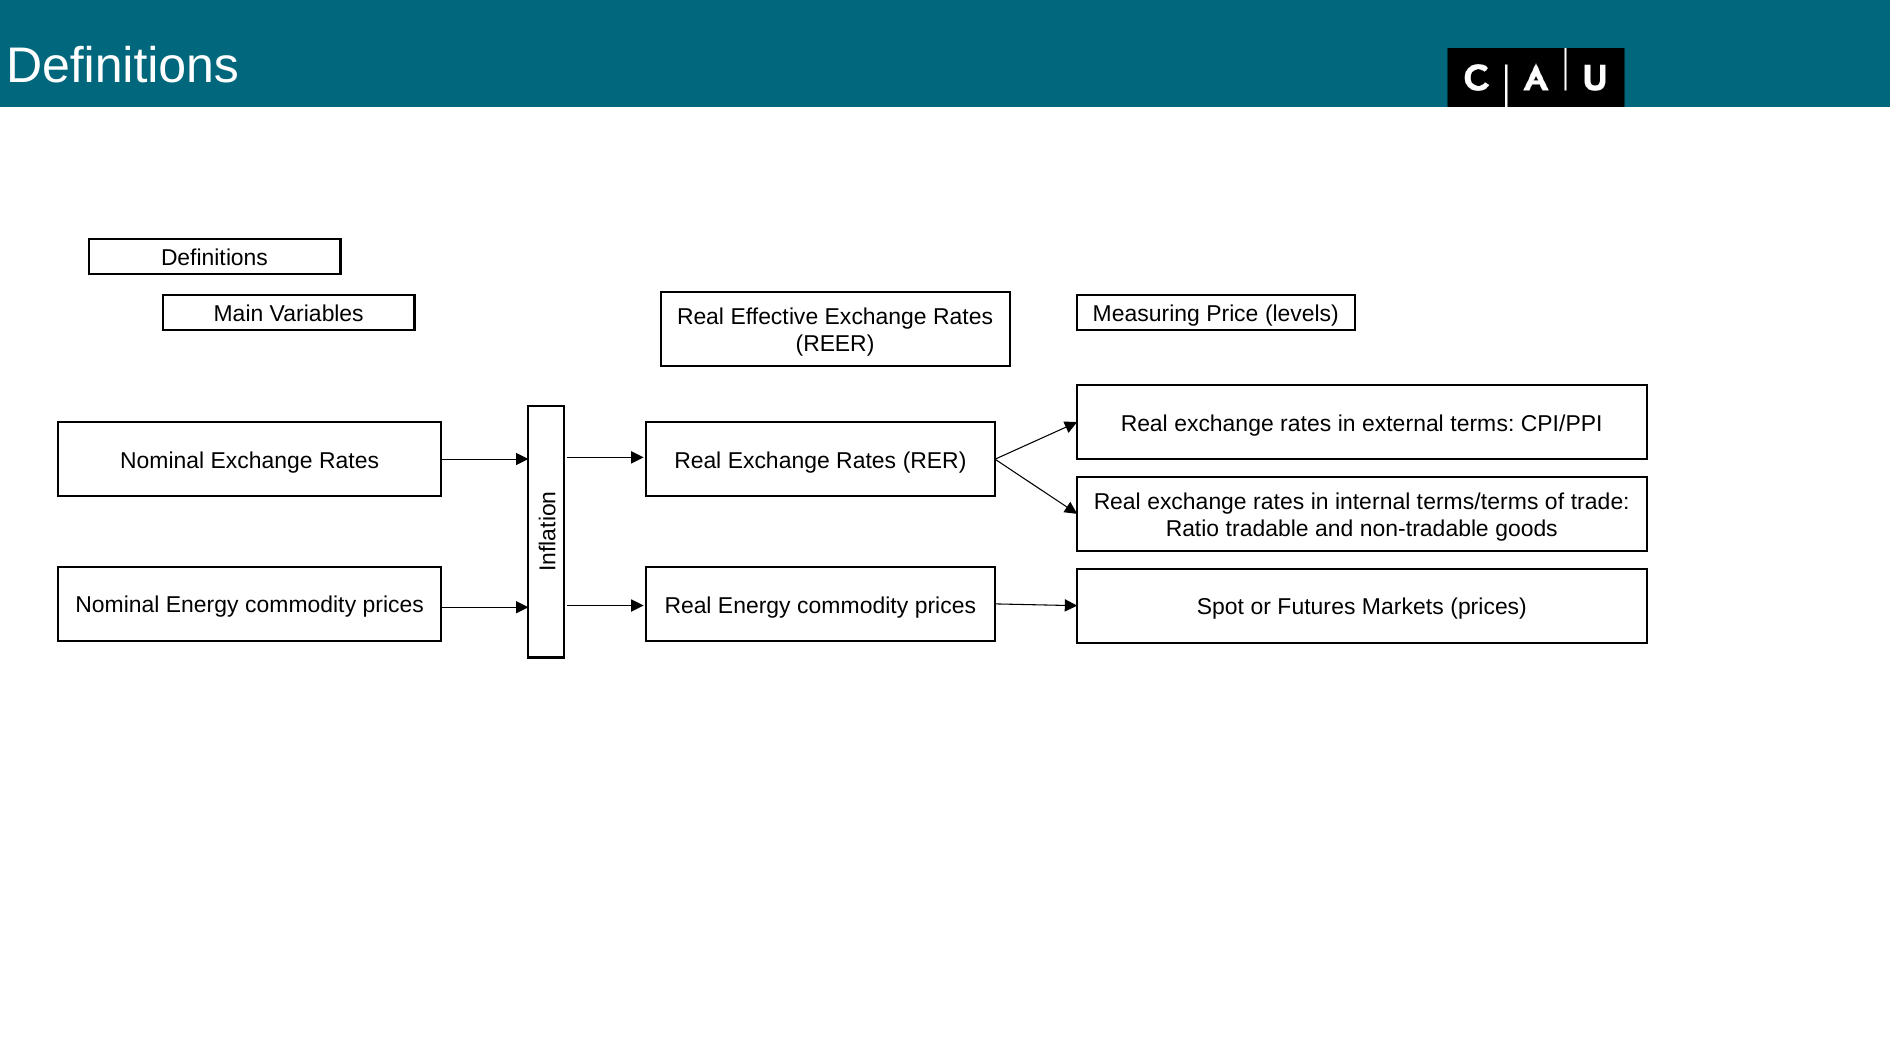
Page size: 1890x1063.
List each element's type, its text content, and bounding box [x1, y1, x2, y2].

text_box Nominal Exchange Rates [57, 421, 442, 497]
text_box Nominal Energy commodity prices [57, 566, 442, 642]
text_box Spot or Futures Markets (prices) [1076, 568, 1648, 644]
text_box Real Energy commodity prices [645, 566, 996, 642]
text_box Real Exchange Rates (RER) [645, 421, 996, 497]
text_box Definitions [88, 238, 342, 275]
text_box Inflation [527, 405, 565, 659]
text_box Measuring Price (levels) [1076, 294, 1356, 331]
text_box Real exchange rates in internal terms/terms of trade: Ratio tradable and non-tradable goods [1076, 476, 1648, 552]
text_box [994, 459, 1078, 514]
text_box Real Effective Exchange Rates (REER) [660, 291, 1011, 367]
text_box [994, 422, 1078, 459]
text_box Definitions [0, 0, 1890, 137]
text_box Main Variables [162, 294, 416, 331]
text_box Real exchange rates in external terms: CPI/PPI [1076, 384, 1648, 460]
